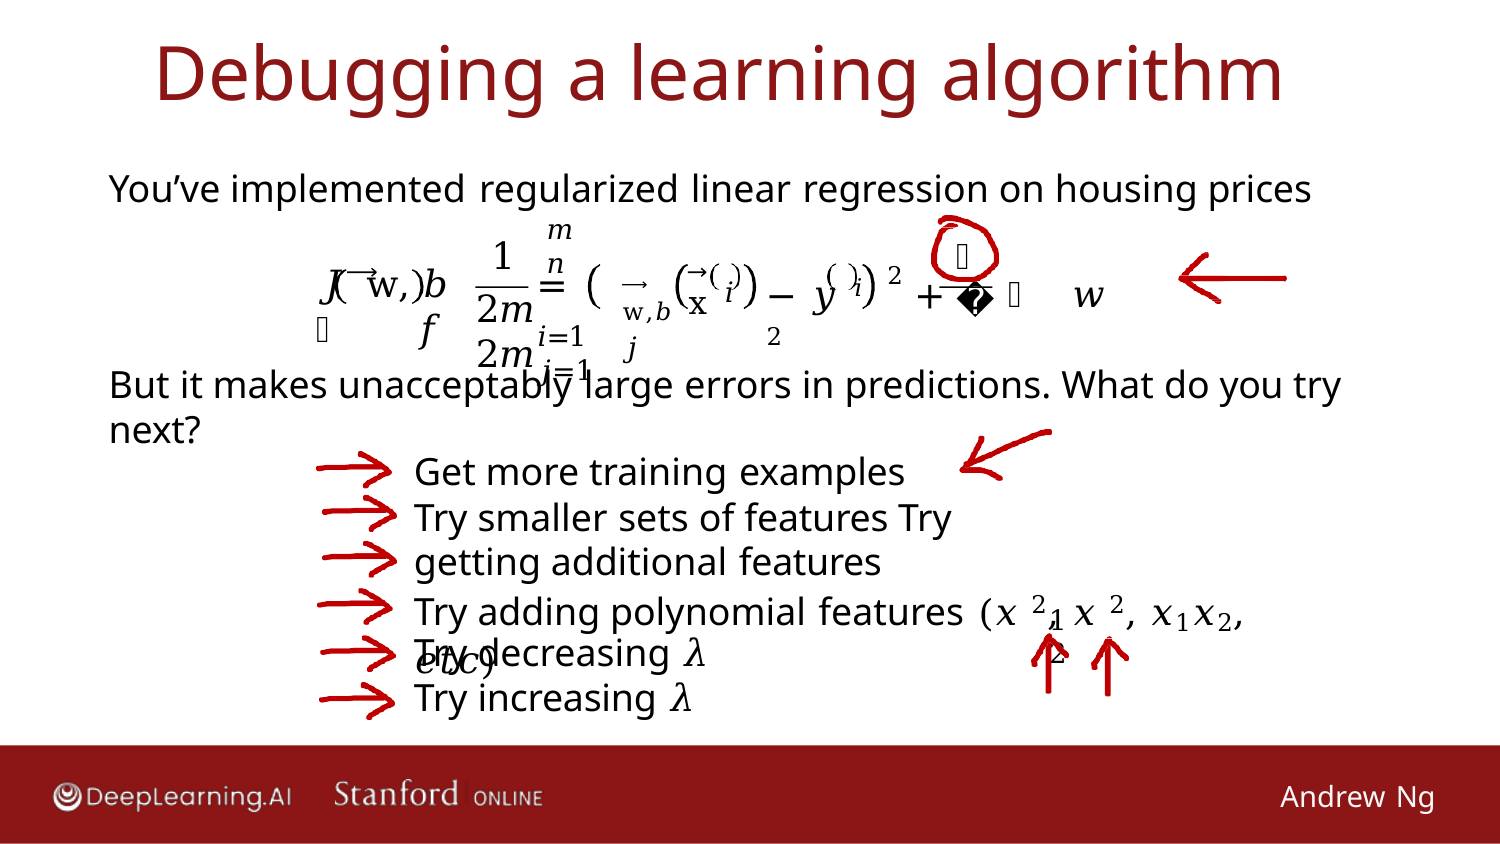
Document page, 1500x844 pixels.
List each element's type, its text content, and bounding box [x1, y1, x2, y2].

picture [51, 770, 293, 825]
picture [959, 428, 1052, 481]
text_box 𝐽 w, 𝑏 = ෍ 𝑓 [314, 258, 616, 351]
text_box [1031, 633, 1070, 695]
text_box Try decreasing 𝜆 Try increasing 𝜆 [411, 626, 727, 719]
picture [931, 215, 1000, 282]
footer Andrew Ng [1277, 774, 1445, 844]
text_box But it makes unacceptably large errors in predictions. What do you try next? Get more training examples Try smaller sets of features Try getting additional features [106, 359, 1381, 583]
picture [319, 681, 395, 720]
text_box 𝑚 𝑛 [544, 209, 1036, 280]
picture [827, 263, 857, 290]
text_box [621, 263, 757, 310]
text_box Try adding polynomial features (𝑥 2, 𝑥 2, 𝑥1𝑥2, 𝑒𝑡𝑐) [407, 580, 1300, 681]
text_box You’ve implemented regularized linear regression on housing prices [106, 162, 1393, 210]
text_box − 𝑦 𝑖 2 + ෍ 𝑤 2 [758, 258, 1115, 359]
picture [316, 451, 397, 672]
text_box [1090, 636, 1129, 697]
picture [1178, 251, 1288, 304]
text_box 𝑖=1 𝑗=1 [534, 316, 620, 359]
picture [335, 779, 544, 814]
title Debugging a learning algorithm [80, 0, 1420, 167]
text_box 1 [489, 230, 515, 258]
text_box 2𝑚 2𝑚 [473, 283, 620, 359]
text_box w,𝑏 𝑗 [620, 315, 758, 359]
